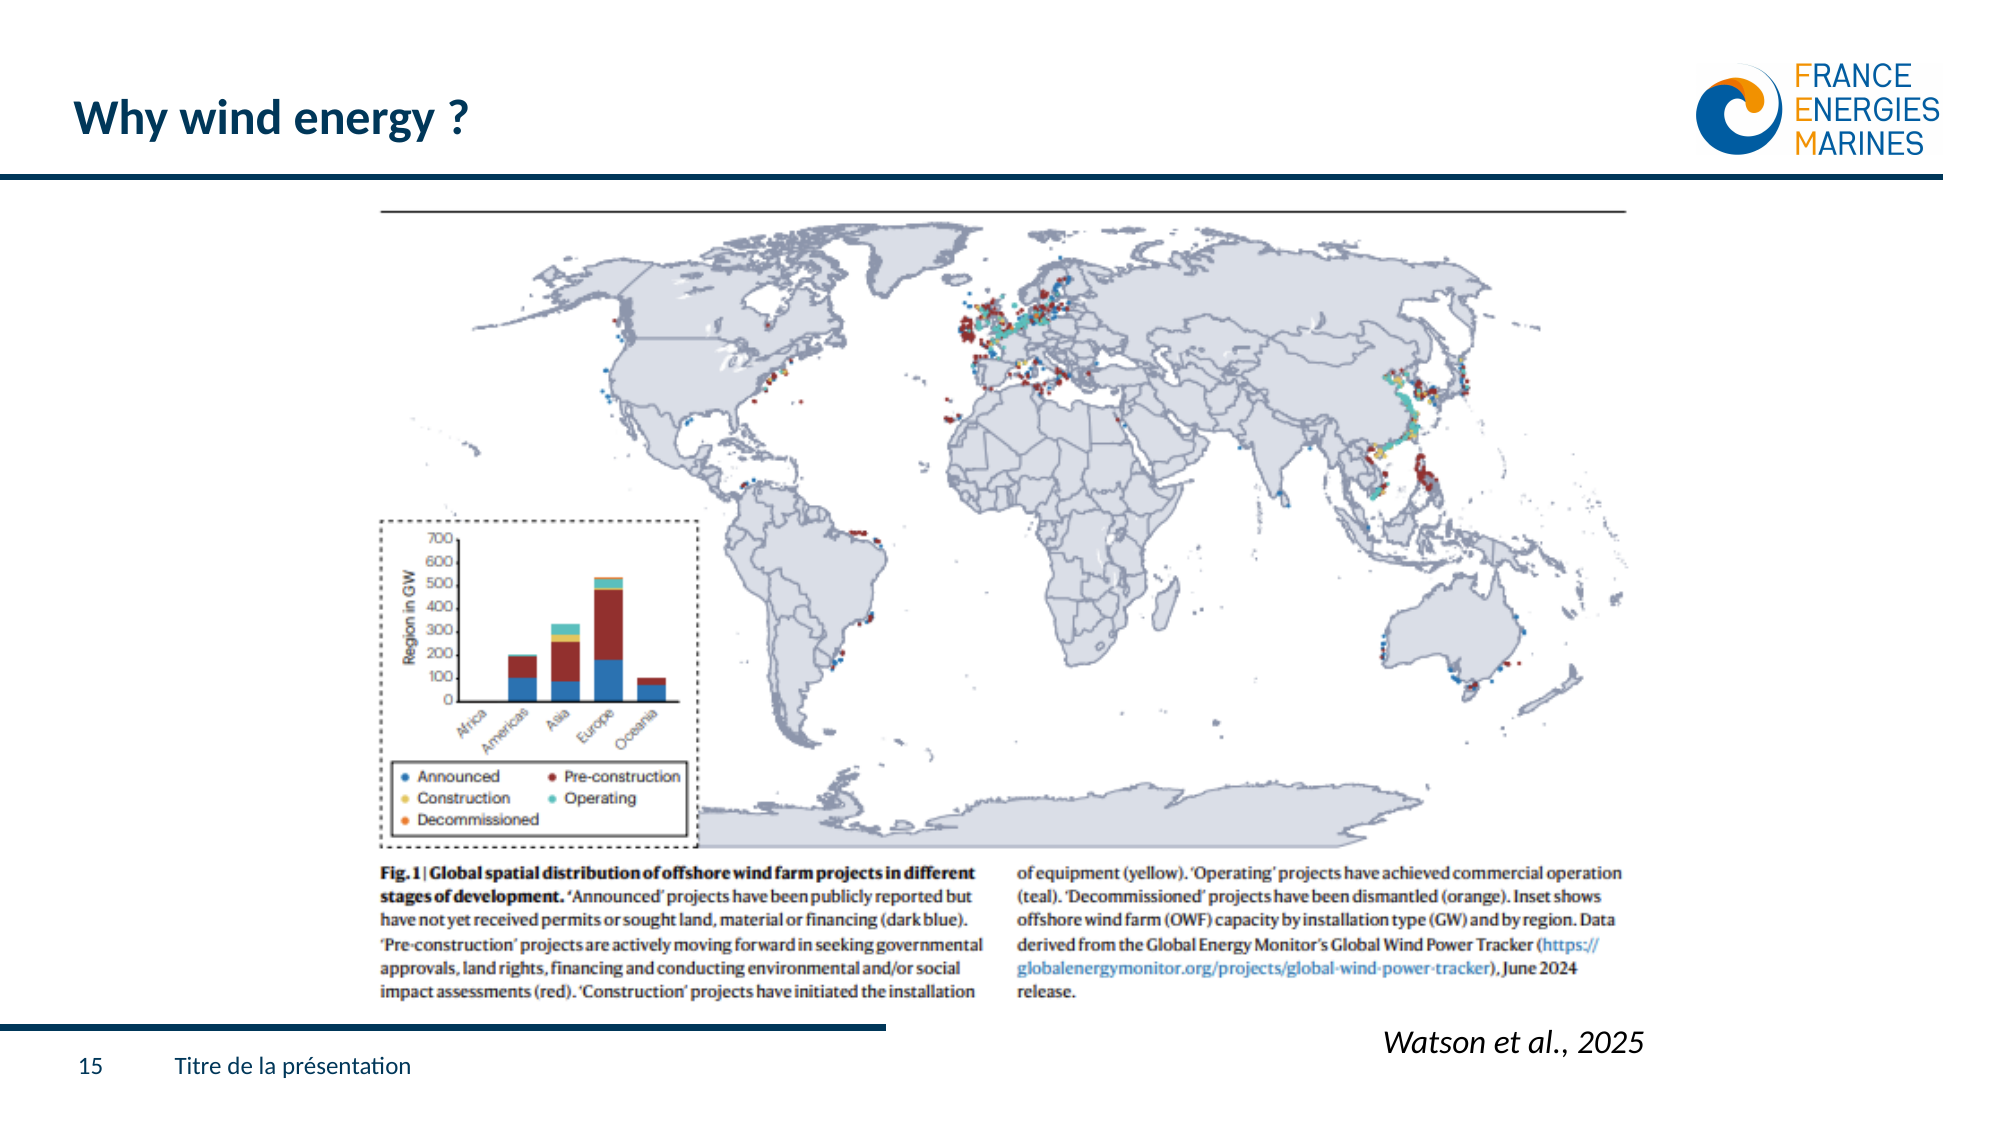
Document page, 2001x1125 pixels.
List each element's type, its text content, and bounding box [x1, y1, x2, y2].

footer Titre de la présentation [159, 1042, 878, 1103]
picture [367, 206, 1634, 1014]
picture [1696, 63, 1943, 155]
title Why wind energy ? [58, 60, 1649, 177]
text_box Watson et al., 2025 [1368, 1013, 1660, 1068]
slide_number 15 [63, 1042, 142, 1103]
